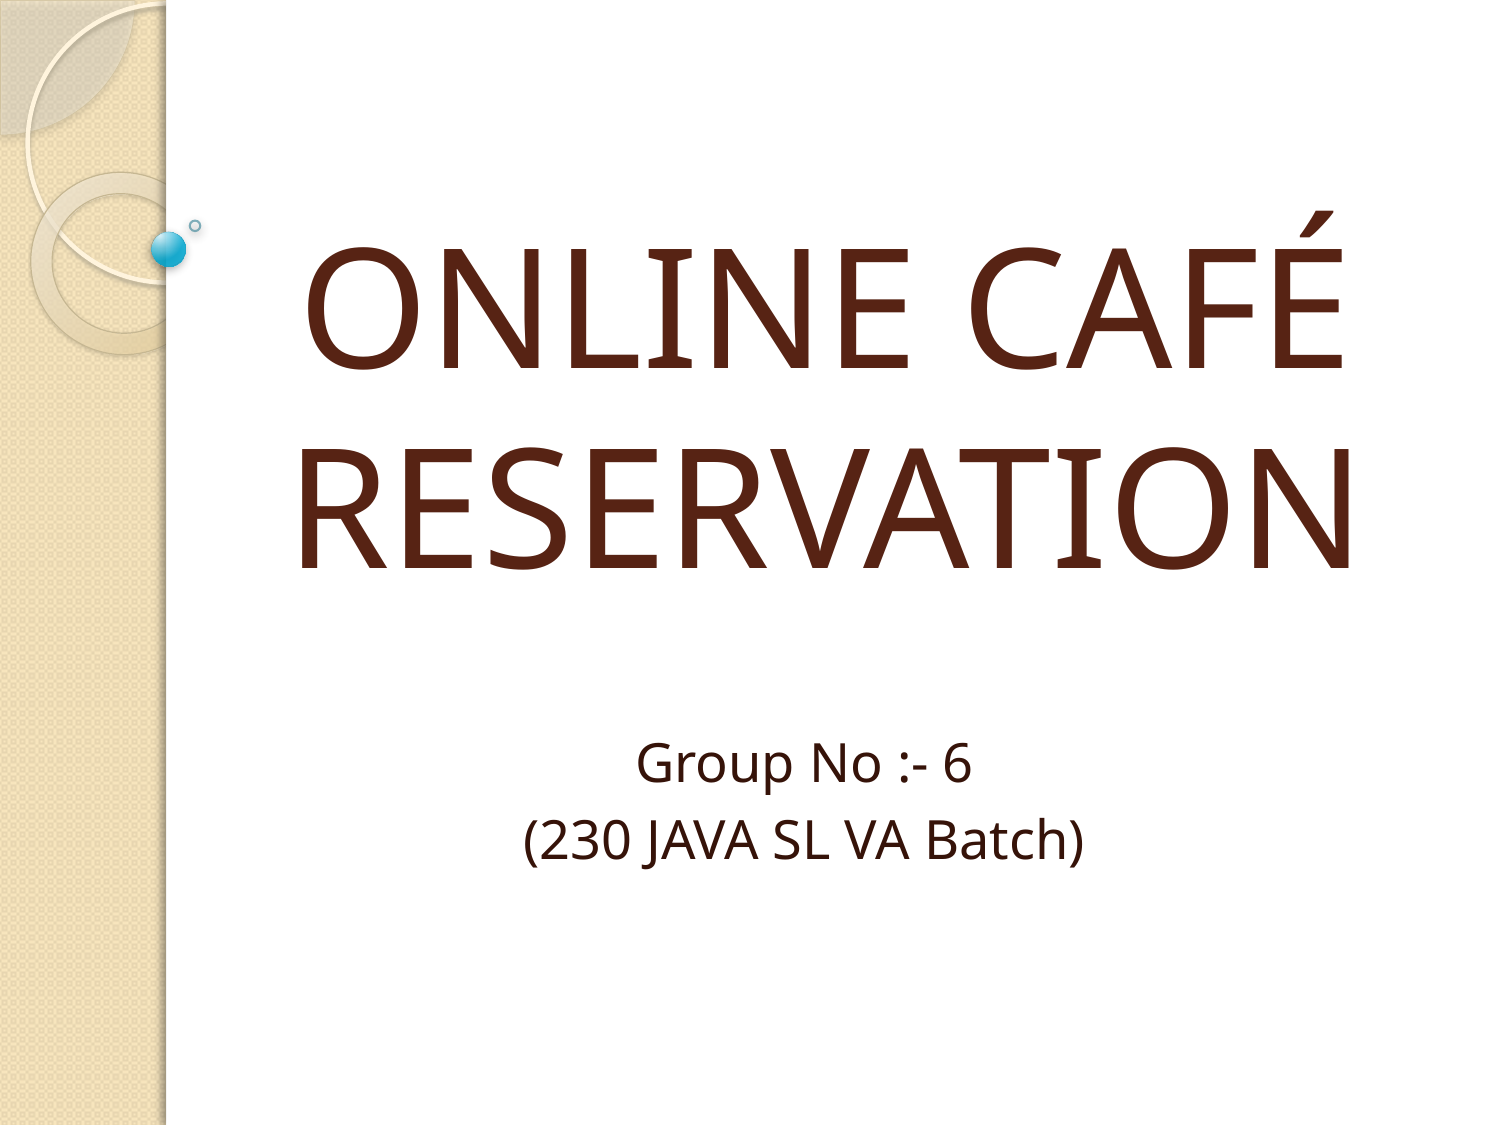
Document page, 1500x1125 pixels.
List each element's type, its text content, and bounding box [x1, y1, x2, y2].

subtitle Group No :- 6 (230 JAVA SL VA Batch) [194, 727, 1410, 1016]
title ONLINE CAFÉ RESERVATION [218, 255, 1434, 610]
